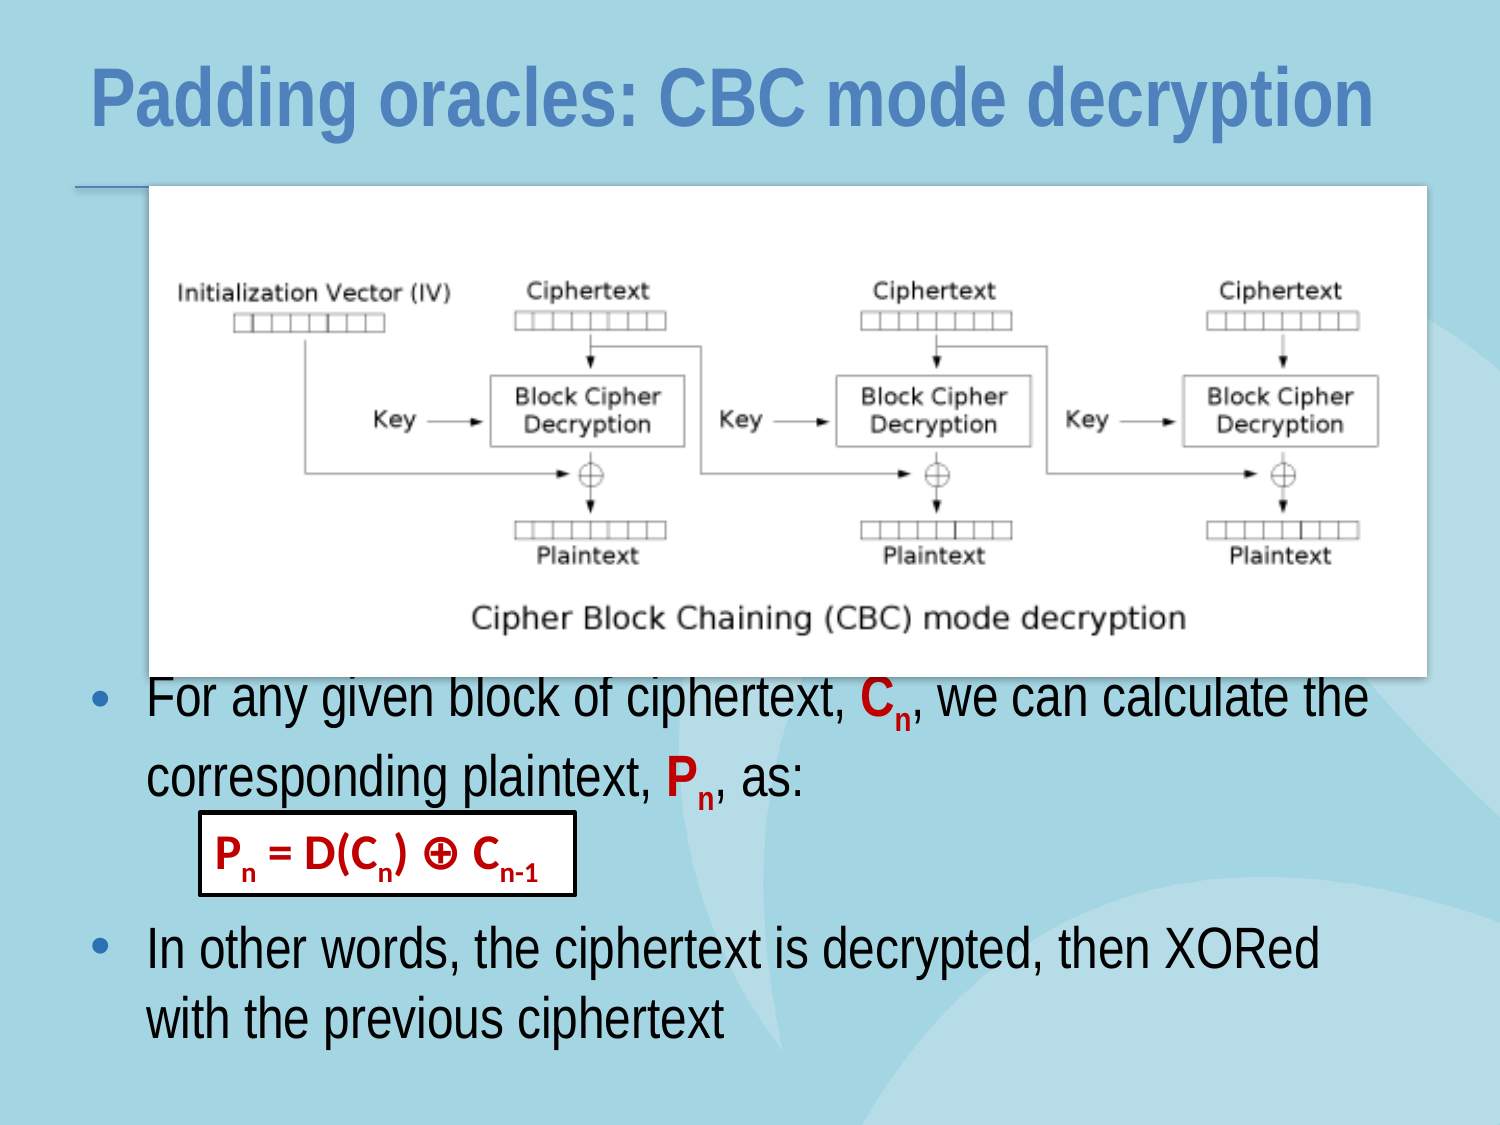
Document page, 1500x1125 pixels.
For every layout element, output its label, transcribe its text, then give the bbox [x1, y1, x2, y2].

picture [163, 200, 1413, 663]
title Padding oracles: CBC mode decryption [75, 0, 1425, 187]
list For any given block of ciphertext, Cn, we can calculate the corresponding plaintext, Pn, as: In other words, the ciphertext is decrypted, then XORed with the previous ciphertext [75, 229, 1425, 1066]
text_box Pn = D(Cn) ⊕ Cn-1 [198, 810, 577, 897]
text_box [678, 249, 1500, 1125]
